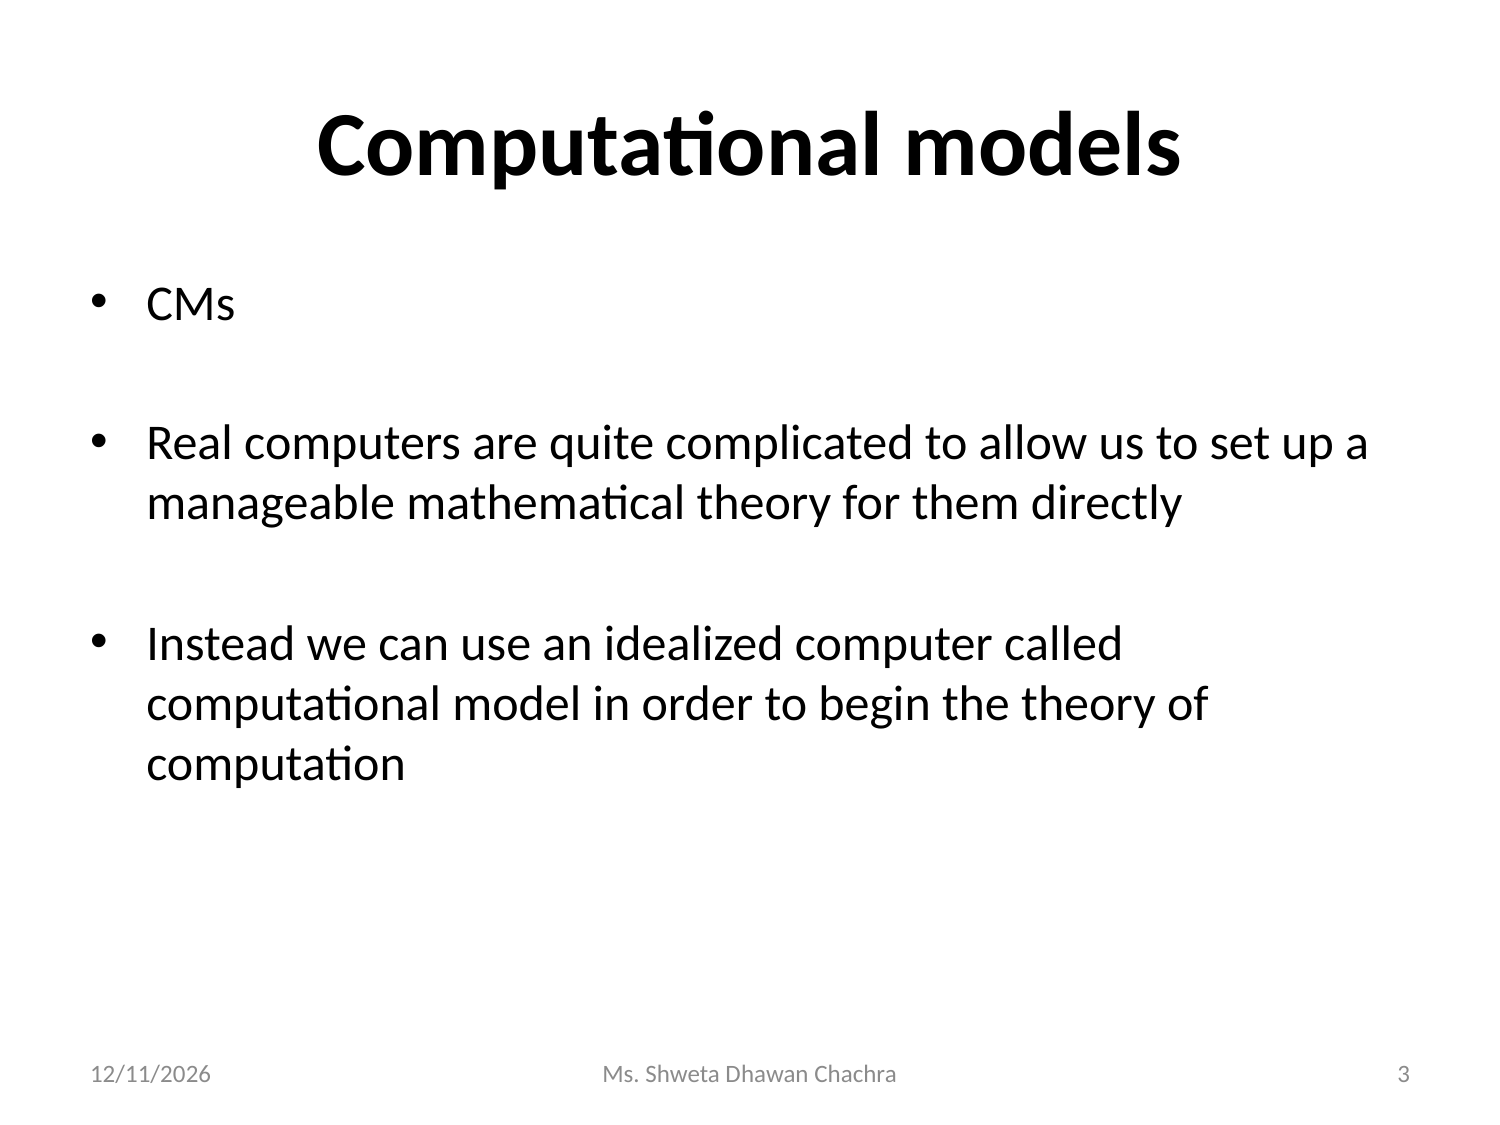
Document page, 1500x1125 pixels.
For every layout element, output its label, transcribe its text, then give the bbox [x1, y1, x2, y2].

footer Ms. Shweta Dhawan Chachra [512, 1042, 988, 1103]
slide_number 3 [1074, 1042, 1425, 1103]
list CMs Real computers are quite complicated to allow us to set up a manageable mathematical theory for them directly Instead we can use an idealized computer called computational model in order to begin the theory of computation [75, 262, 1425, 1005]
title Computational models [75, 45, 1425, 233]
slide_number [75, 1042, 425, 1103]
